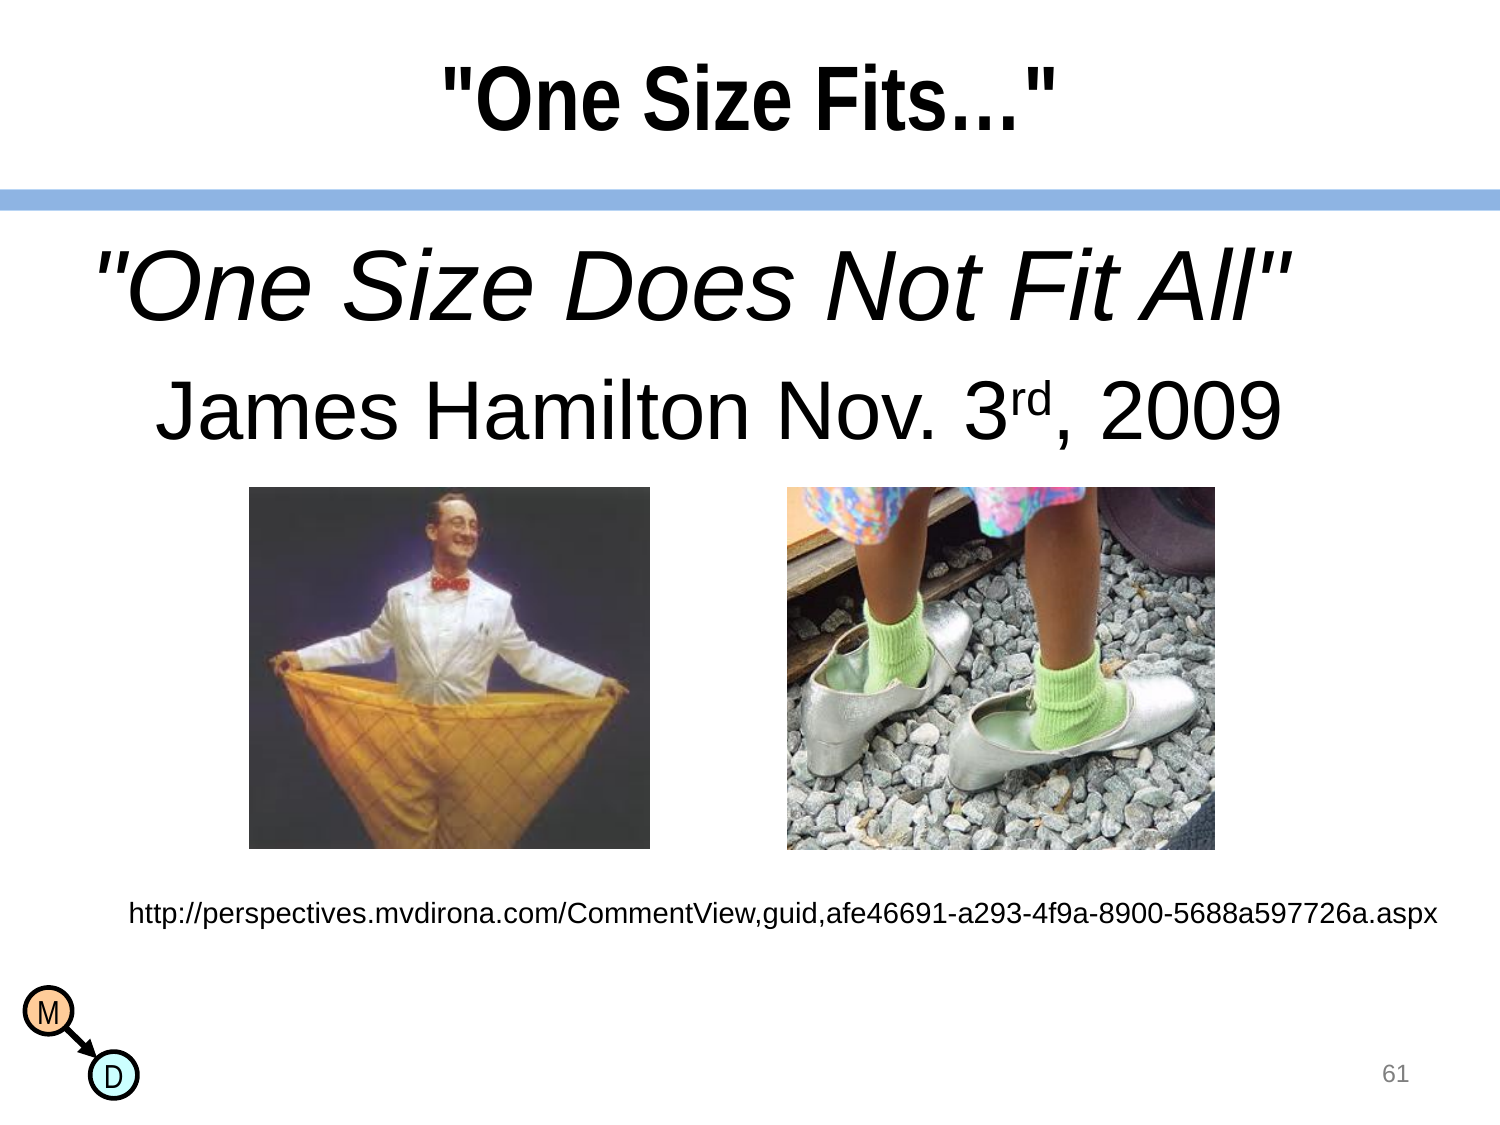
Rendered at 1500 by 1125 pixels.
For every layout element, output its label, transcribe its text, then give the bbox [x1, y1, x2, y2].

slide_number 61 [1337, 1042, 1425, 1103]
picture [249, 487, 651, 849]
text_box http://perspectives.mvdirona.com/CommentView,guid,afe46691-a293-4f9a-8900-5688a597726a.aspx [114, 887, 1456, 938]
list "One Size Does Not Fit All" James Hamilton Nov. 3rd, 2009 [75, 212, 1425, 625]
picture [787, 487, 1215, 851]
title "One Size Fits…" [75, 0, 1425, 188]
